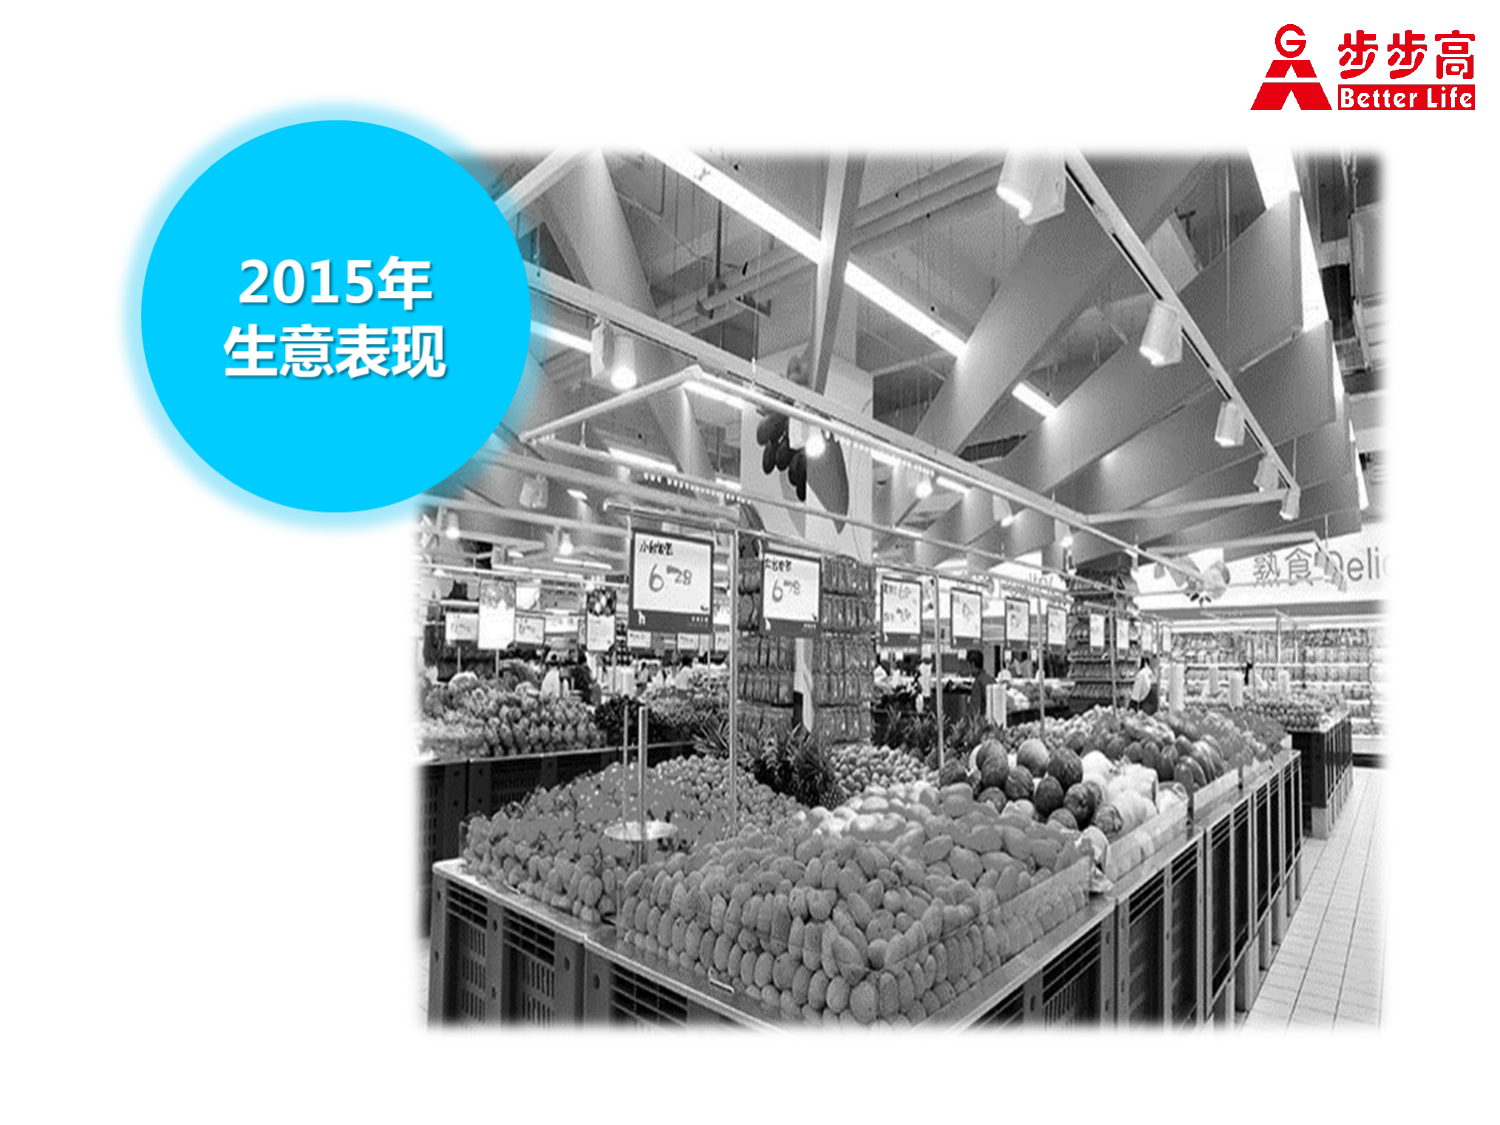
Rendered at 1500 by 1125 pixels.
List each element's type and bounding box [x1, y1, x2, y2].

picture [103, 24, 1475, 1043]
